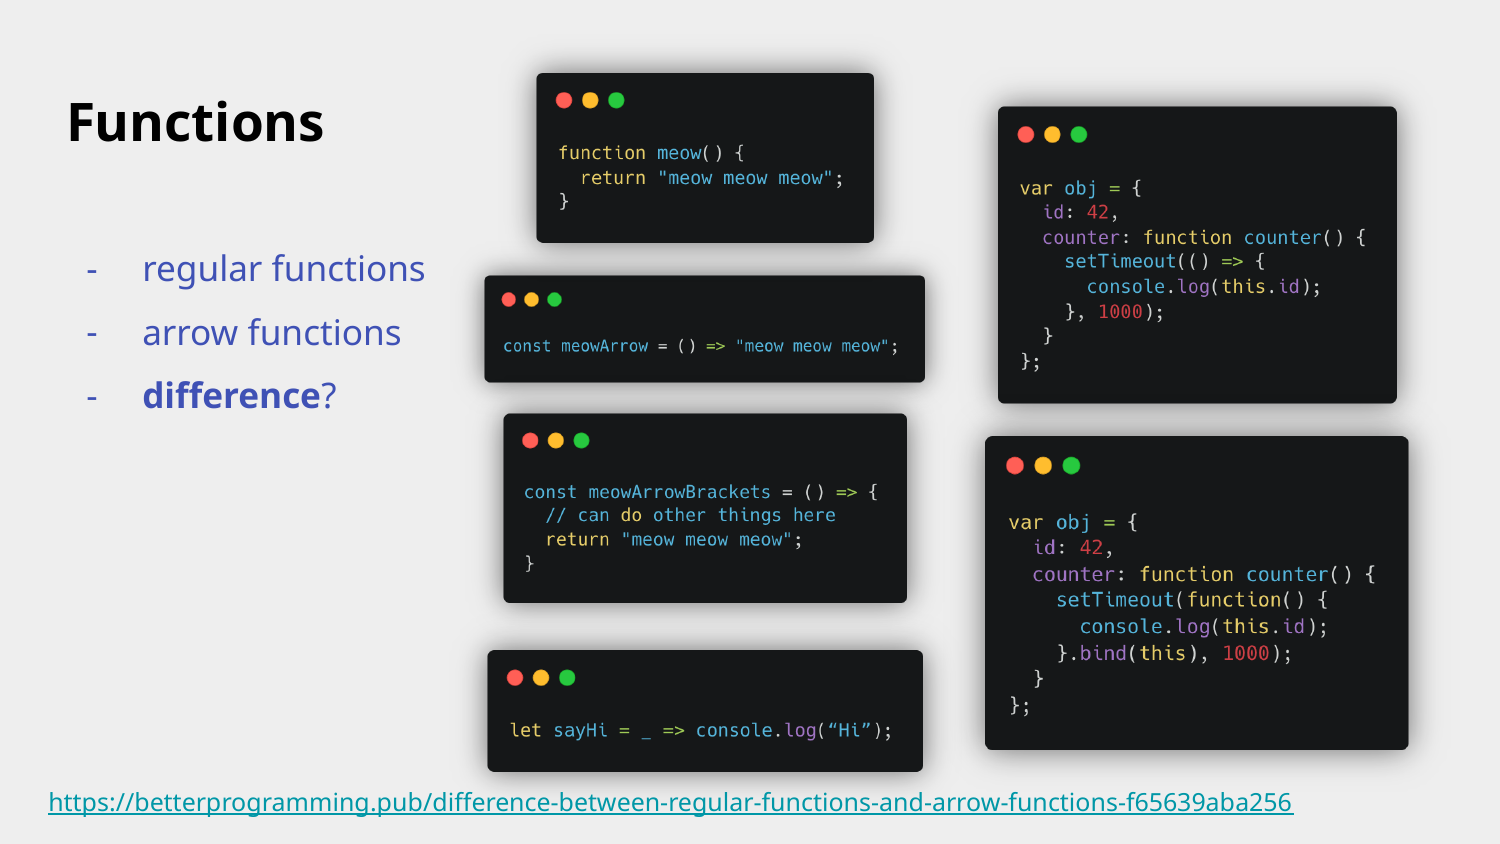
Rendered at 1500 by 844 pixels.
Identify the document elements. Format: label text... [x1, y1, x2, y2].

picture [414, 0, 1487, 844]
title Functions [51, 72, 457, 167]
text_box https://betterprogramming.pub/difference-between-regular-functions-and-arrow-functions-f65639aba256 [33, 771, 409, 836]
list regular functions arrow functions difference? [51, 210, 425, 493]
